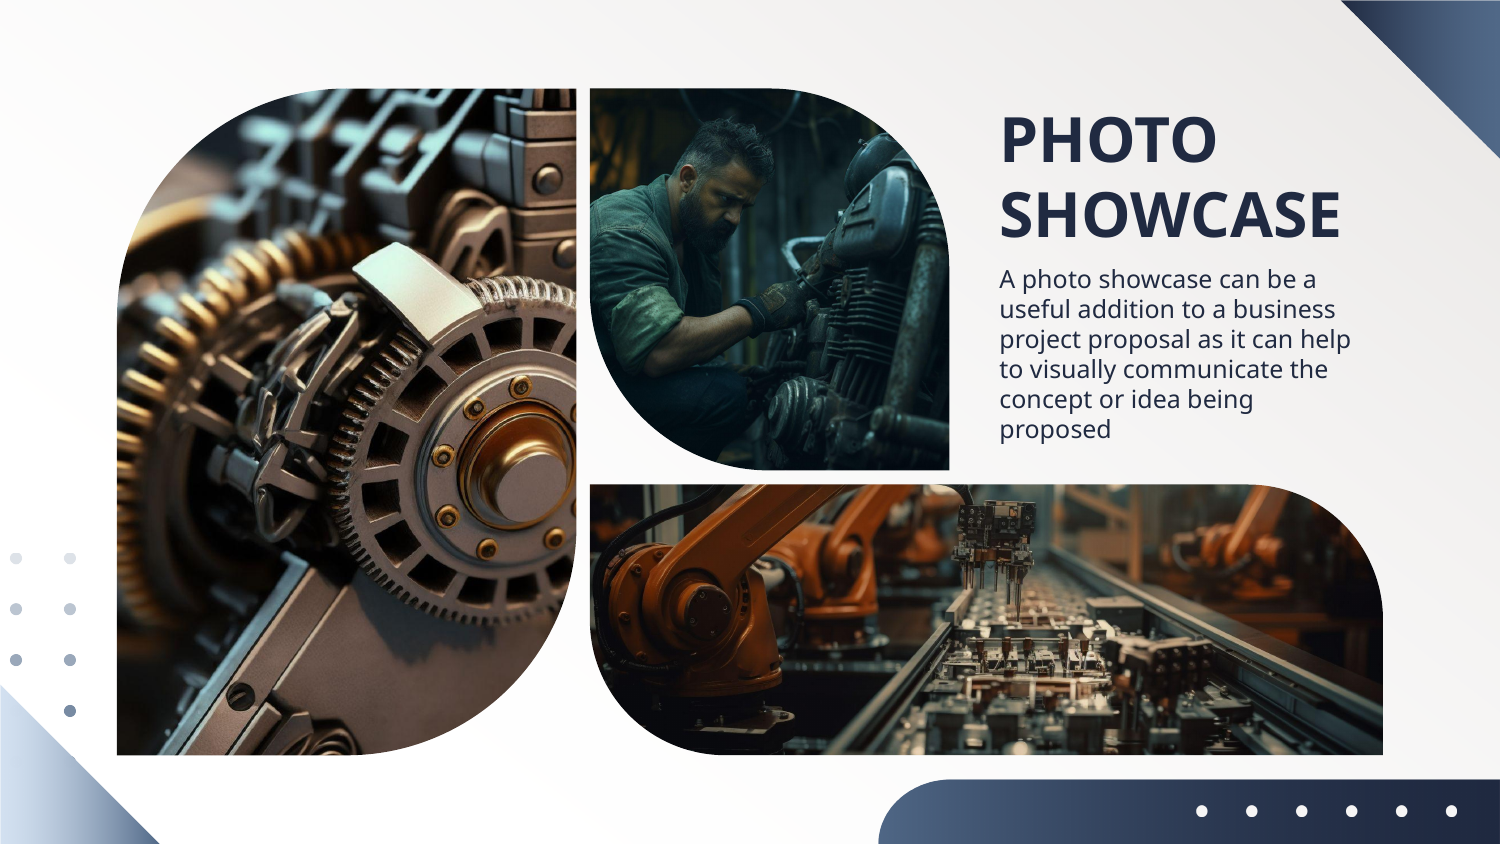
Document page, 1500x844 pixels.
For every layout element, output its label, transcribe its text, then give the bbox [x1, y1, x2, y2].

picture [879, 780, 1499, 844]
subtitle A photo showcase can be a useful addition to a business project proposal as it can help to visually communicate the concept or idea being proposed [984, 248, 1383, 452]
picture [0, 0, 1500, 844]
title PHOTO SHOWCASE [984, 88, 1383, 248]
